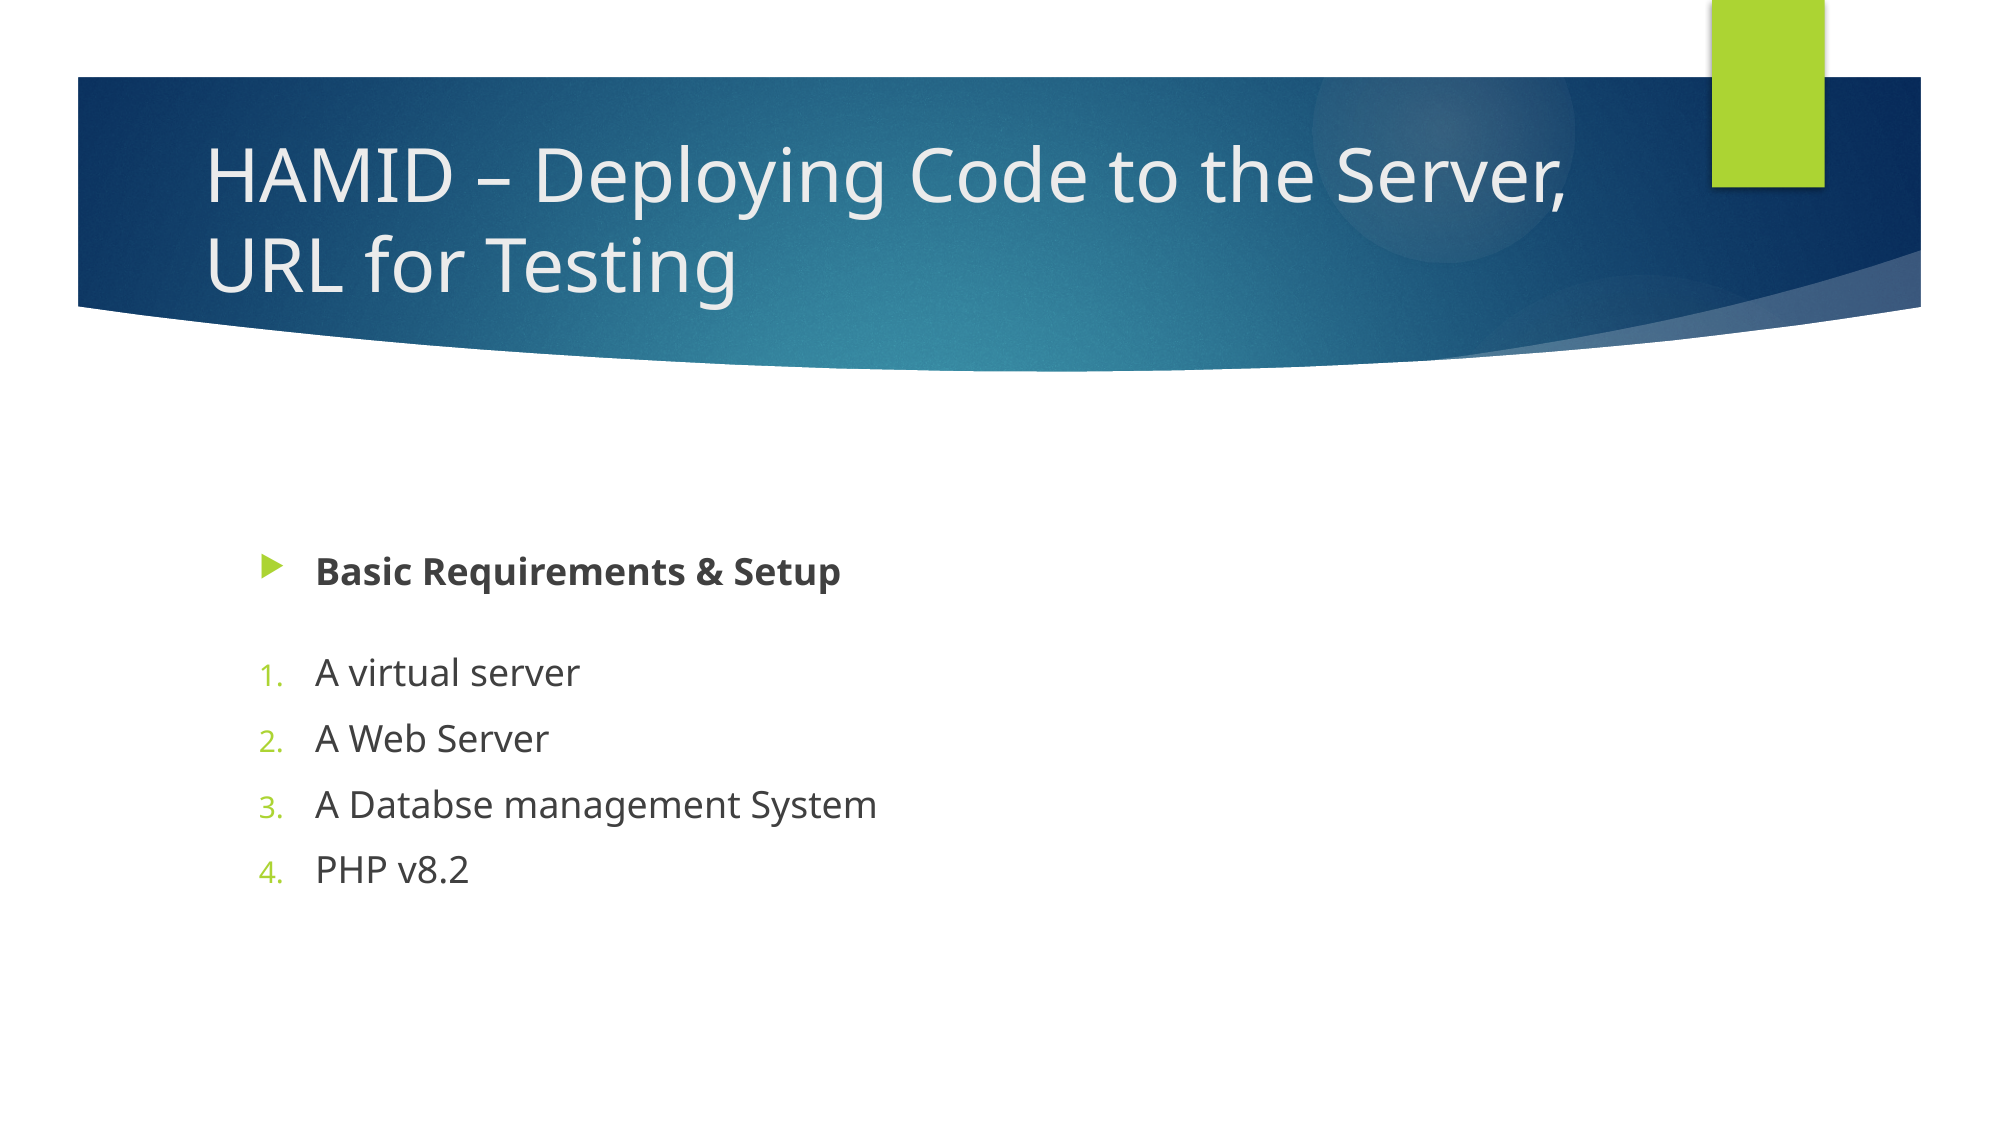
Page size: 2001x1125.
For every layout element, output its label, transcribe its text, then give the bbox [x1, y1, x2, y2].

list A virtual server A Web Server A Databse management System PHP v8.2 [243, 641, 1692, 917]
list Basic Requirements & Setup [243, 539, 878, 597]
title HAMID – Deploying Code to the Server, URL for Testing [189, 159, 1627, 276]
